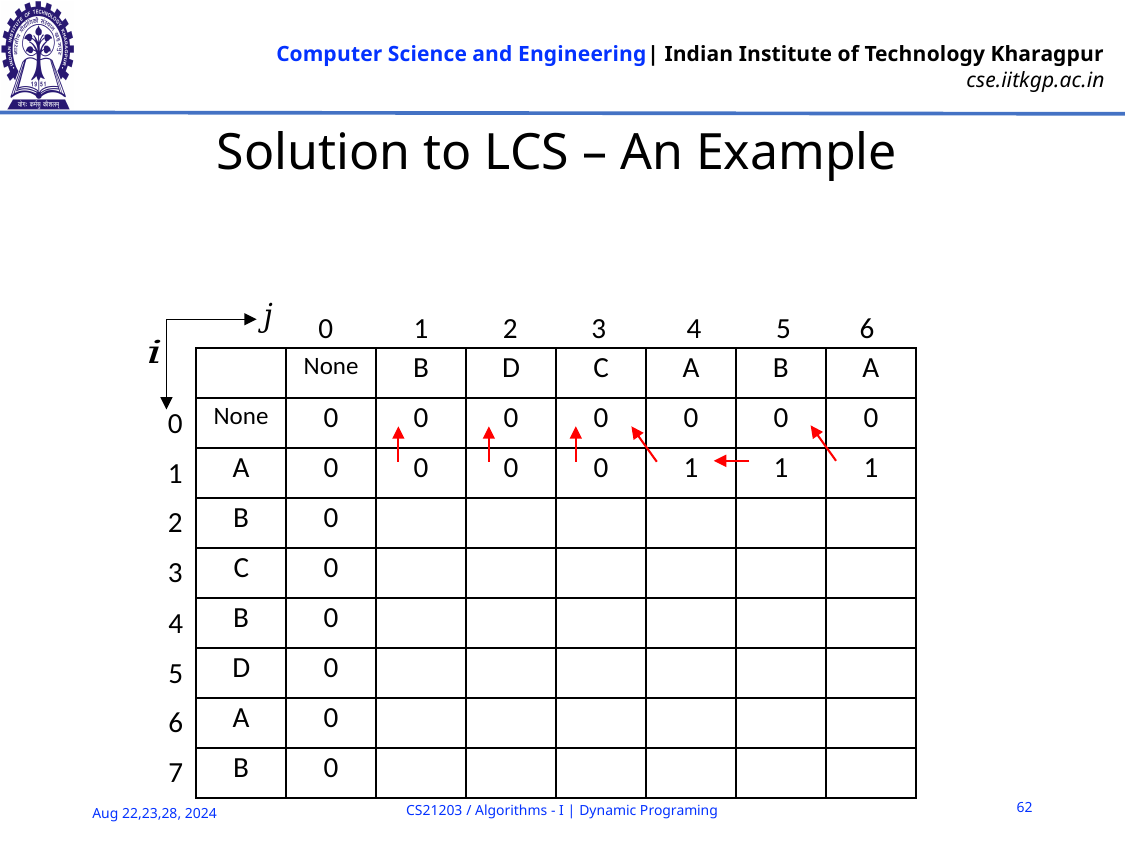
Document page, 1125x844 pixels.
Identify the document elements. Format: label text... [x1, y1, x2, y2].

table_header B [737, 349, 825, 397]
table_cell 1 [737, 449, 825, 497]
table_cell 0 [377, 399, 465, 447]
table_cell [557, 749, 645, 797]
table_cell B [198, 499, 285, 547]
table_cell [467, 649, 555, 697]
table_cell [647, 699, 735, 747]
table_cell [377, 499, 465, 547]
table_header B [377, 349, 465, 397]
text_box 2 [488, 302, 533, 352]
table_cell [827, 699, 915, 747]
table_cell 0 [467, 399, 555, 447]
table_cell [827, 599, 915, 647]
text_box 6 [153, 695, 198, 746]
table_cell [647, 599, 735, 647]
table_cell 0 [557, 399, 645, 447]
table_cell [377, 599, 465, 647]
text_box 3 [153, 546, 198, 596]
table_cell [827, 549, 915, 597]
text_box 2 [153, 495, 198, 546]
table_cell B [197, 749, 285, 797]
table_cell [377, 699, 465, 747]
table_header A [827, 349, 915, 397]
table_header D [467, 349, 555, 397]
table_cell [377, 649, 465, 697]
text_box 4 [671, 302, 717, 352]
table_cell 0 [647, 399, 735, 447]
table_cell 1 [827, 449, 915, 497]
table_cell 0 [287, 549, 375, 597]
table_cell [827, 749, 915, 797]
table_cell 0 [287, 449, 375, 497]
table_cell [467, 499, 555, 547]
table_cell [557, 549, 645, 597]
table_cell 1 [647, 449, 735, 497]
table_cell [557, 599, 645, 647]
table_cell [737, 599, 825, 647]
text_box 0 [153, 410, 198, 446]
table_header [274, 349, 285, 397]
table_cell [737, 549, 825, 597]
table_cell [647, 749, 735, 797]
table_cell [557, 699, 645, 747]
table_header C [557, 349, 645, 397]
table_cell None [198, 399, 285, 447]
text_box 3 [576, 302, 622, 352]
table_cell 0 [377, 449, 465, 497]
title Solution to LCS – An Example [35, 78, 1078, 221]
table_cell 0 [287, 649, 375, 697]
table_cell [467, 599, 555, 647]
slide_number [77, 798, 274, 844]
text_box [810, 425, 836, 461]
table_cell 0 [287, 599, 375, 647]
text_box 6 [844, 302, 890, 352]
table_header A [647, 349, 735, 397]
table_cell 0 [557, 449, 645, 497]
table_cell [827, 649, 915, 697]
table_cell 0 [287, 499, 375, 547]
table_cell C [198, 549, 285, 597]
table_cell 0 [737, 399, 825, 447]
table_cell [557, 649, 645, 697]
text_box 1 [398, 302, 444, 352]
slide_number 62 [992, 785, 1048, 831]
table_cell [647, 499, 735, 547]
footer CS21203 / Algorithms - I | Dynamic Programing [185, 787, 940, 833]
table_cell [737, 649, 825, 697]
table_cell A [198, 699, 285, 747]
table_cell [557, 499, 645, 547]
table_cell [377, 749, 465, 797]
picture [1, 1, 74, 110]
table_cell [737, 499, 825, 547]
text_box 7 [153, 746, 198, 796]
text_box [631, 426, 657, 462]
table_cell 0 [827, 399, 915, 447]
text_box 1 [153, 446, 198, 495]
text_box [146, 298, 274, 410]
table_cell 0 [287, 749, 375, 797]
table_cell D [198, 649, 285, 697]
table_cell 0 [467, 449, 555, 497]
table_cell [737, 699, 825, 747]
table_header None [287, 349, 375, 397]
text_box 5 [761, 302, 806, 352]
table_cell [827, 499, 915, 547]
table_cell 0 [287, 699, 375, 747]
table_cell [647, 549, 735, 597]
table_cell [377, 549, 465, 597]
table_cell [467, 749, 555, 797]
text_box 4 [153, 596, 198, 647]
table_cell 0 [287, 399, 375, 447]
table_cell [737, 749, 825, 797]
table_cell [467, 699, 555, 747]
table_cell A [198, 449, 285, 497]
text_box 0 [303, 302, 348, 352]
table_cell [467, 549, 555, 597]
text_box 5 [153, 647, 198, 695]
table_cell B [198, 599, 285, 647]
table_cell [647, 649, 735, 697]
